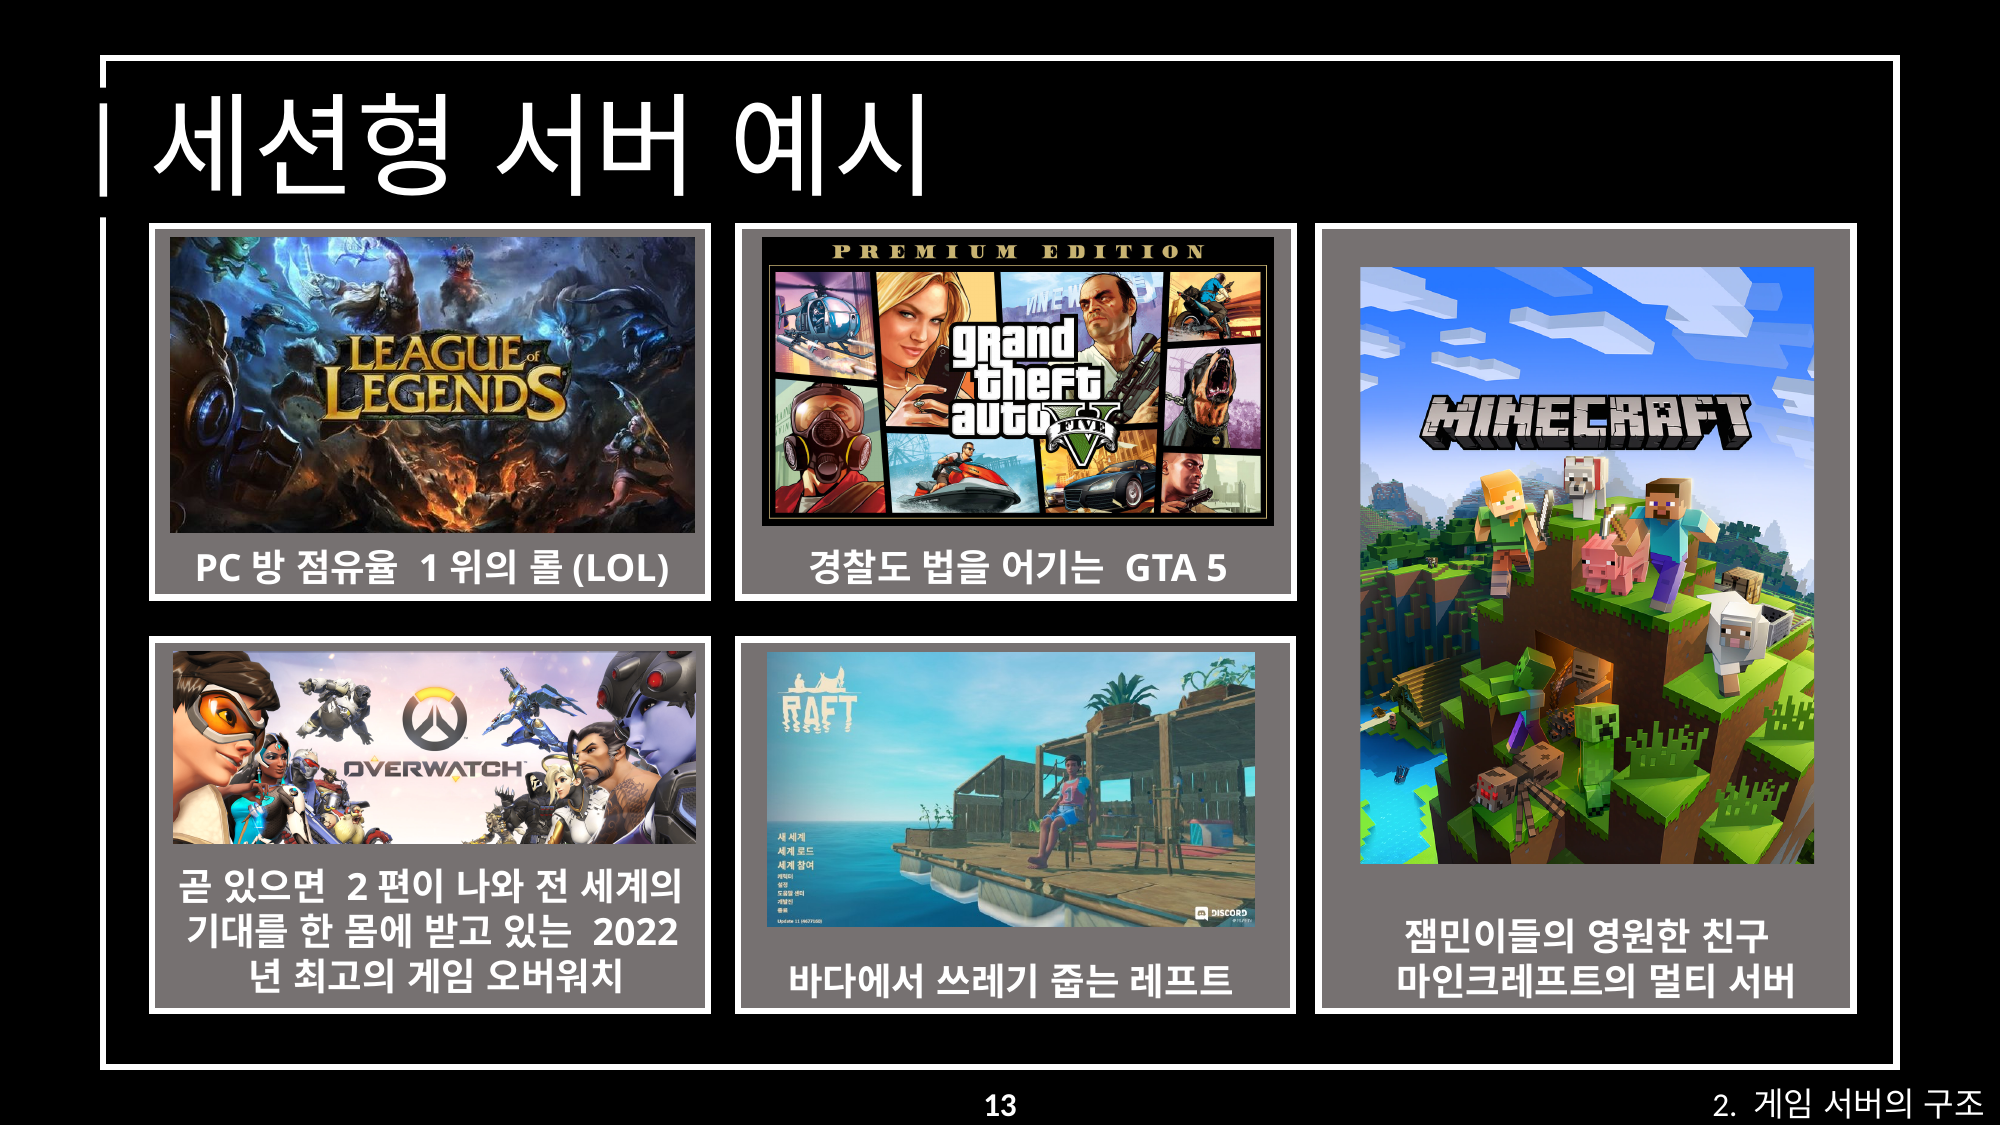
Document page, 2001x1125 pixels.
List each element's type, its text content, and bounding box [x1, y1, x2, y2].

picture [767, 652, 1255, 927]
text_box [99, 102, 108, 198]
text_box [737, 225, 1295, 598]
text_box 2. 게임 서버의 구조 [1649, 1075, 2000, 1125]
text_box 잼민이들의 영원한 친구 마인크레프트의 멀티 서버 [1321, 905, 1854, 1010]
picture [173, 651, 696, 844]
text_box PC방 점유율 1위의 롤(LOL) [152, 536, 712, 597]
text_box 13 [0, 1075, 1649, 1125]
text_box [151, 638, 709, 1012]
title 세션형 서버 예시 [134, 81, 1127, 220]
text_box 경찰도 법을 어기는 GTA 5 [738, 536, 1298, 597]
picture [169, 237, 695, 533]
picture [1360, 683, 1365, 696]
picture [762, 237, 1275, 526]
text_box [151, 225, 709, 598]
text_box [737, 638, 1294, 1012]
text_box 곧 있으면 2편이 나와 전 세계의 기대를 한 몸에 받고 있는 2022년 최고의 게임 오버워치 [157, 855, 717, 1006]
text_box [102, 57, 1898, 1068]
text_box 바다에서 쓰레기 줍는 레프트 [731, 950, 1291, 1011]
picture [1360, 267, 1815, 864]
text_box [71, 87, 136, 218]
